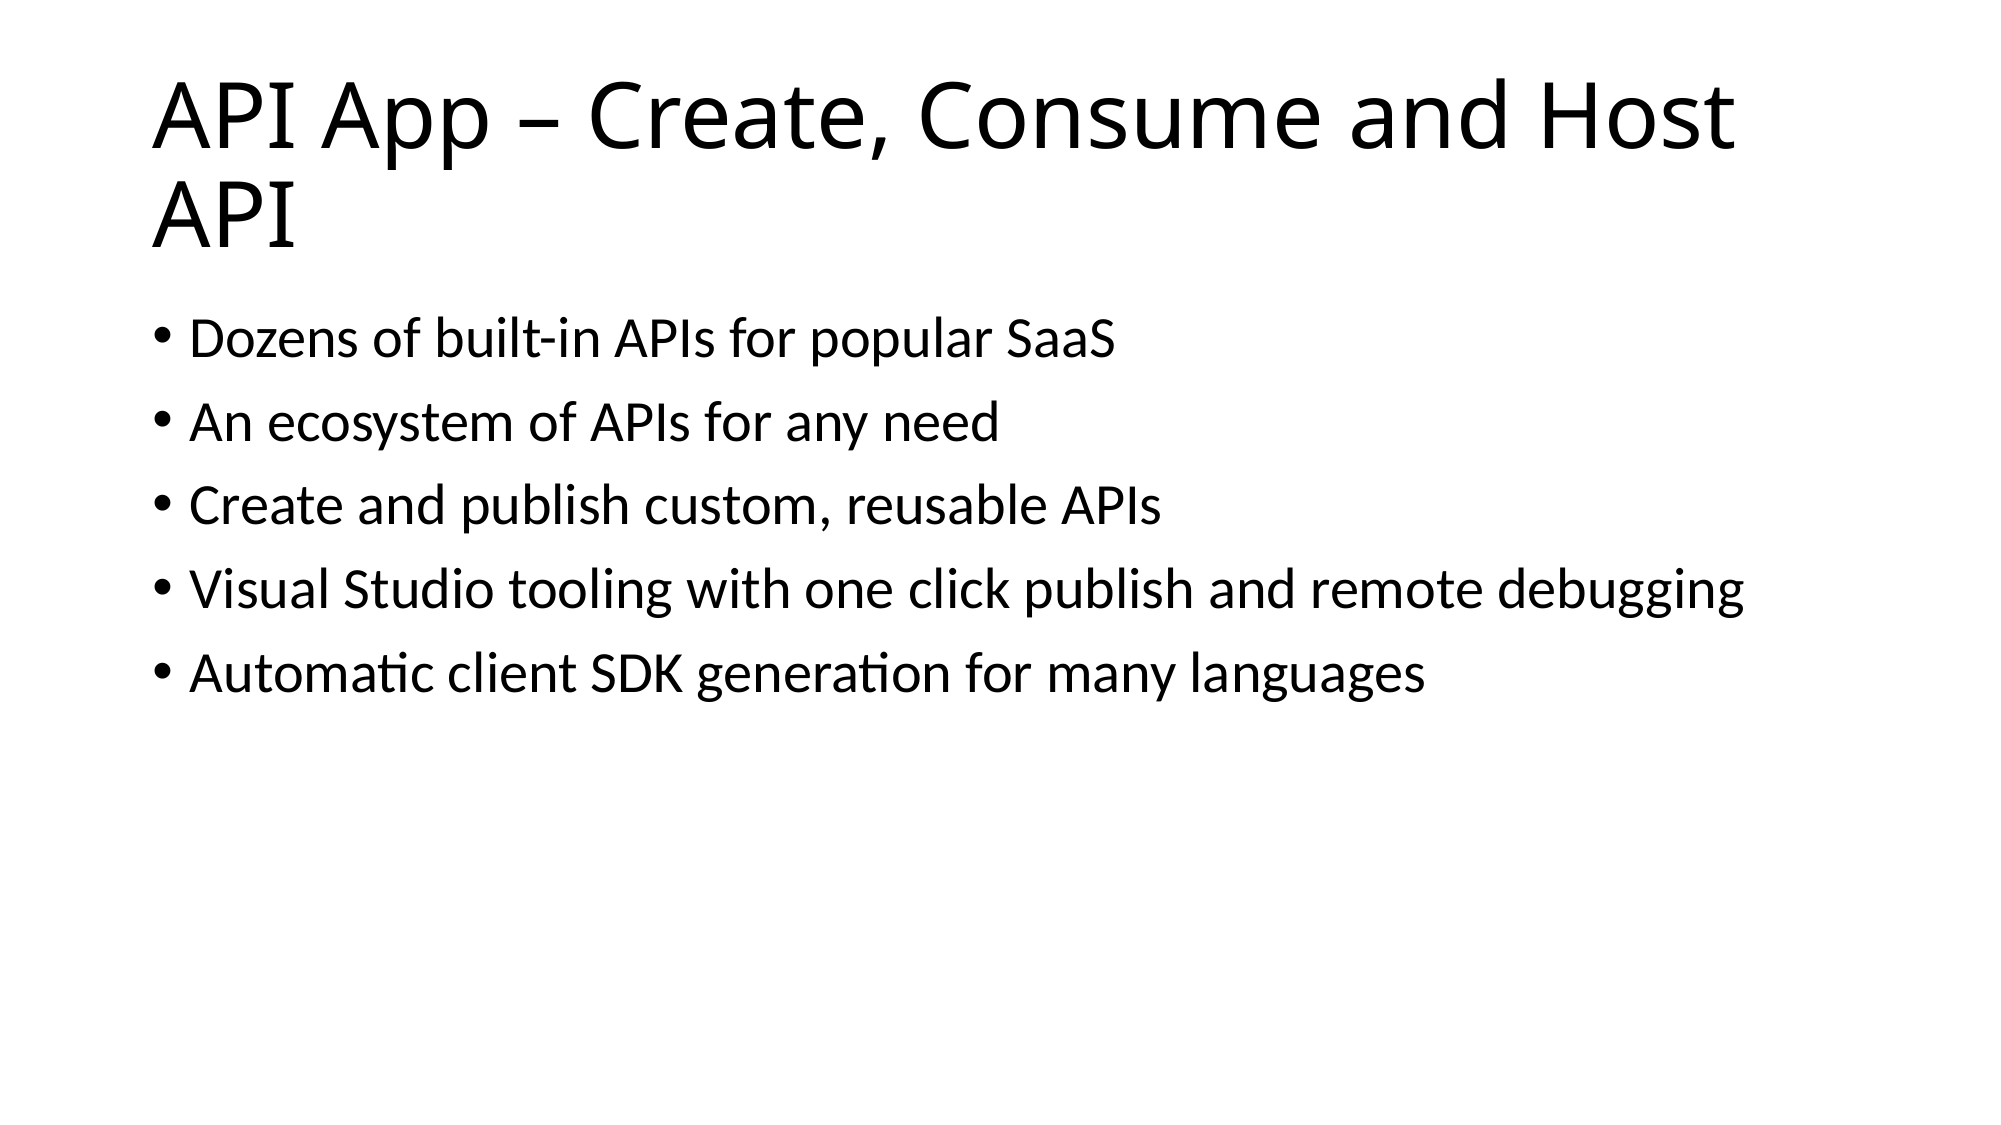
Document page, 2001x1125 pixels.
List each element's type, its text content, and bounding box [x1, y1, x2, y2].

title API App – Create, Consume and Host API [137, 59, 1863, 278]
list Dozens of built-in APIs for popular SaaS An ecosystem of APIs for any need Create and publish custom, reusable APIs Visual Studio tooling with one click publish and remote debugging Automatic client SDK generation for many languages [137, 299, 1863, 1014]
